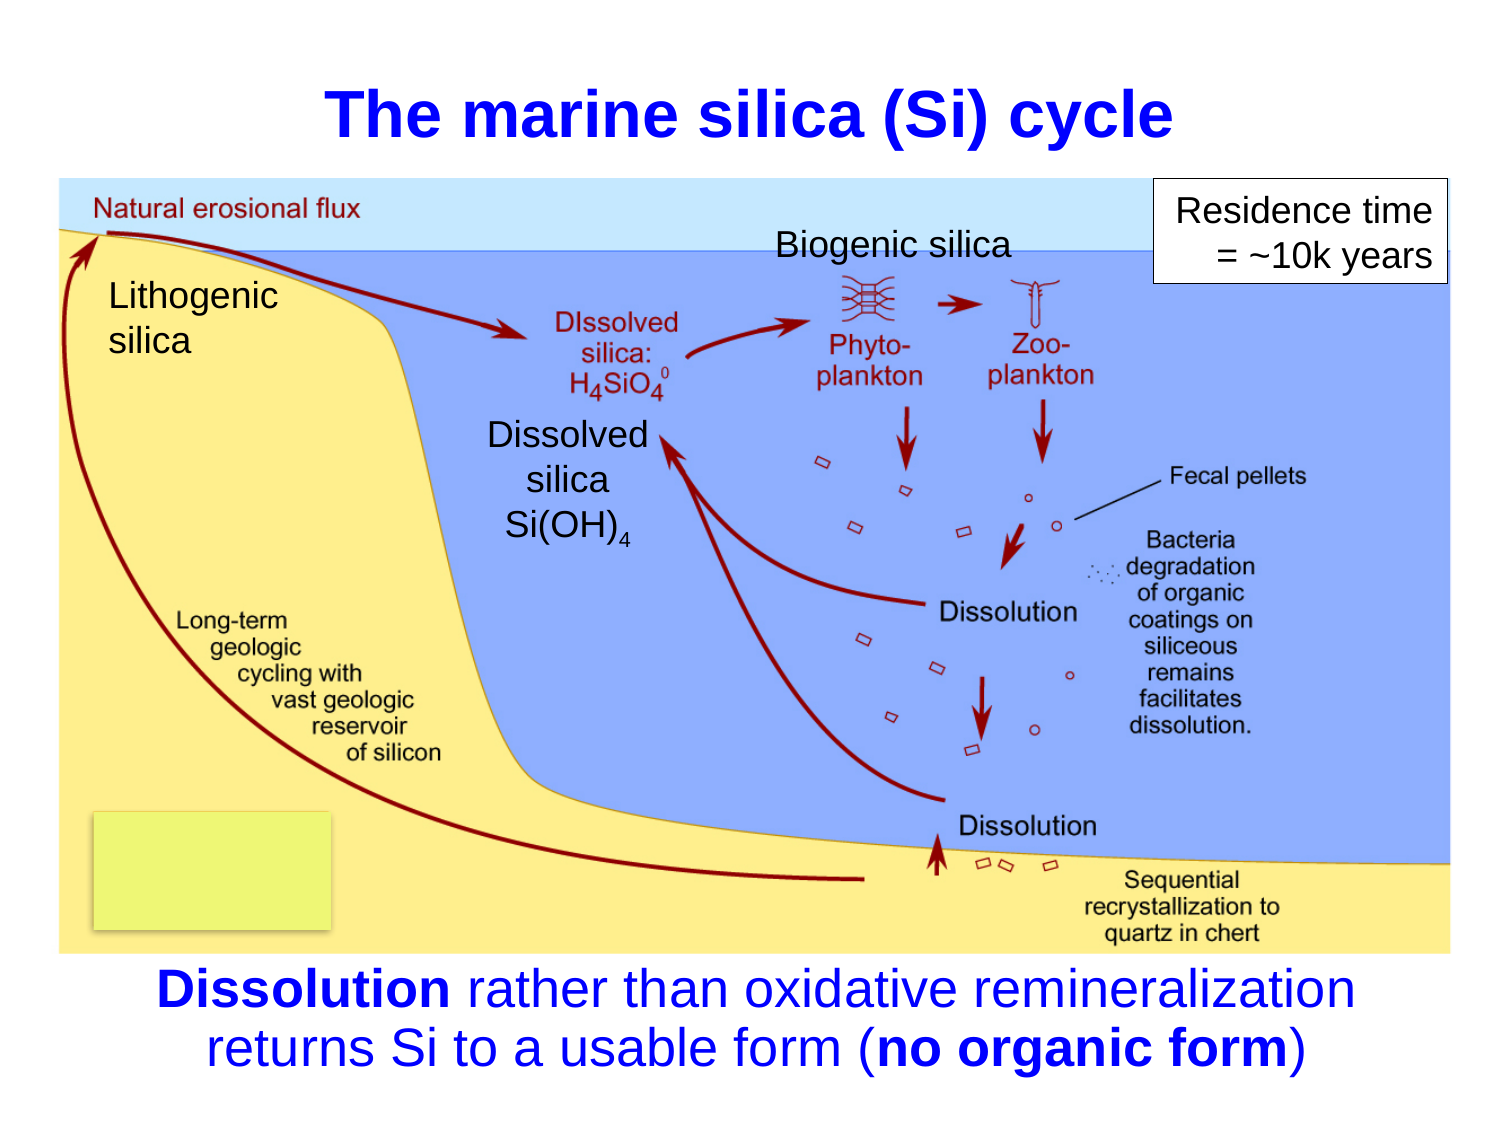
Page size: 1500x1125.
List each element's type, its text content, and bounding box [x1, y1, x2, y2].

text_box The marine silica (Si) cycle [0, 63, 1500, 158]
picture [16, 178, 1484, 954]
text_box Dissolution rather than oxidative remineralization returns Si to a usable form (no organic form) [68, 962, 1446, 1086]
